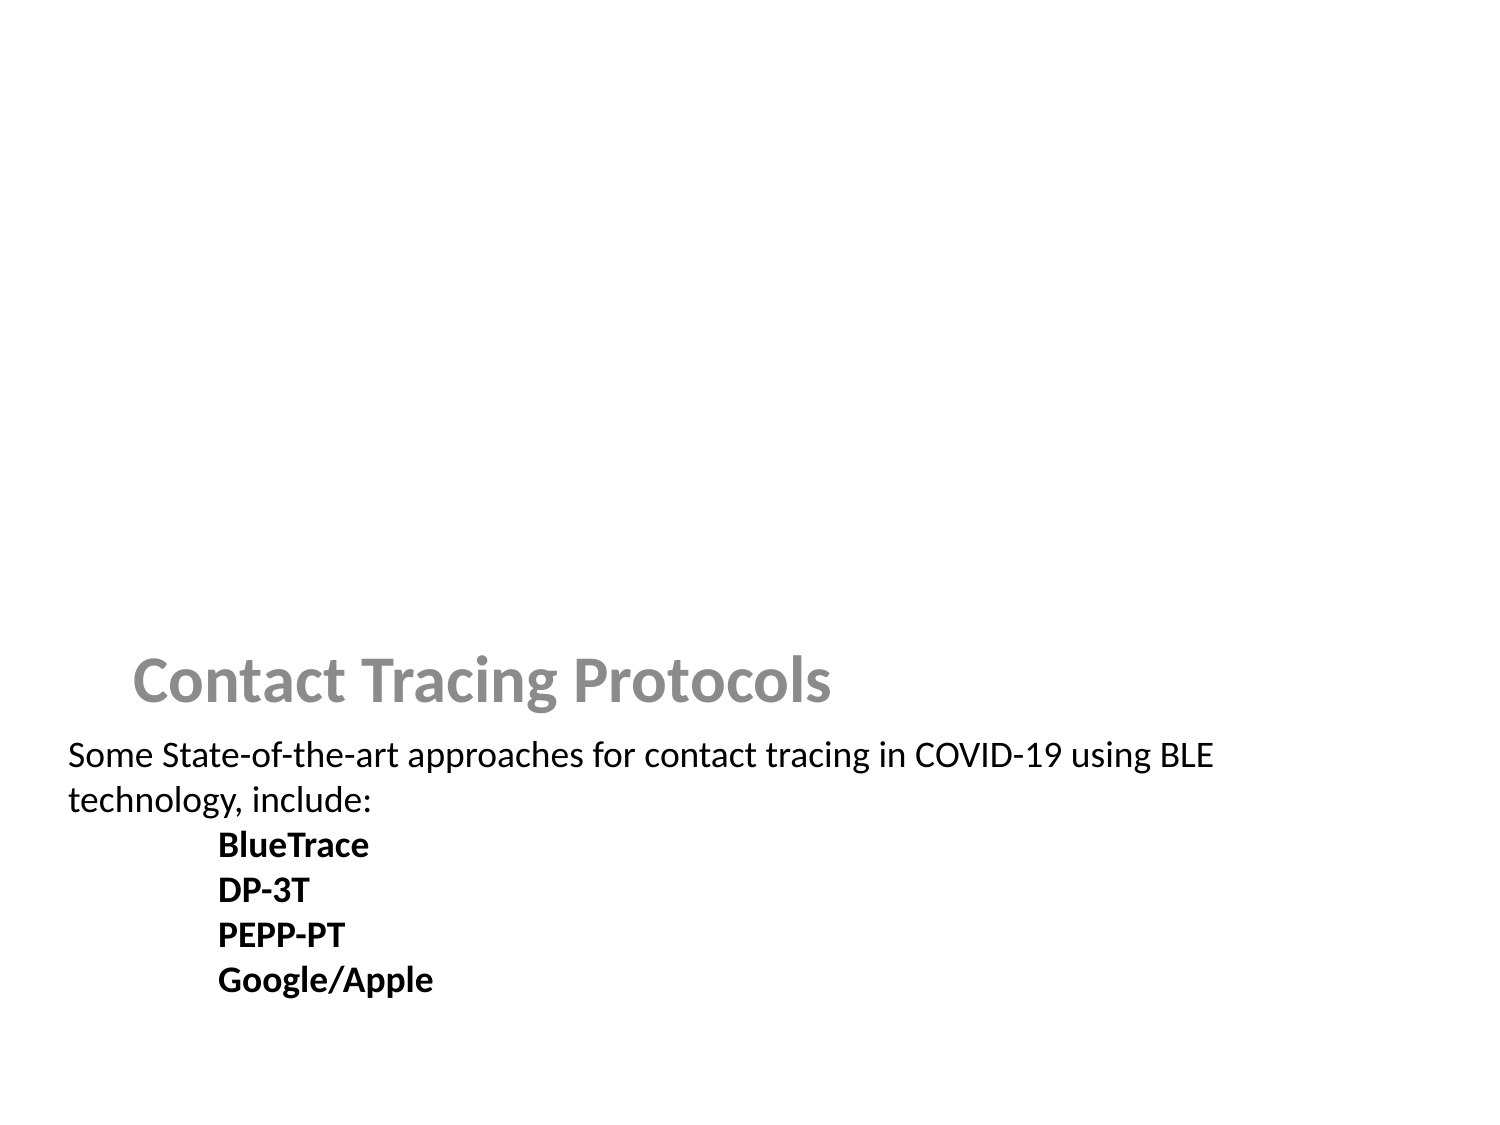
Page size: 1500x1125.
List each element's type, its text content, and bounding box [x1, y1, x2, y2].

title Some State-of-the-art approaches for contact tracing in COVID-19 using BLE technology, include: BlueTrace DP-3T PEPP-PT Google/Apple [53, 722, 1348, 1012]
list Contact Tracing Protocols [118, 476, 1394, 723]
